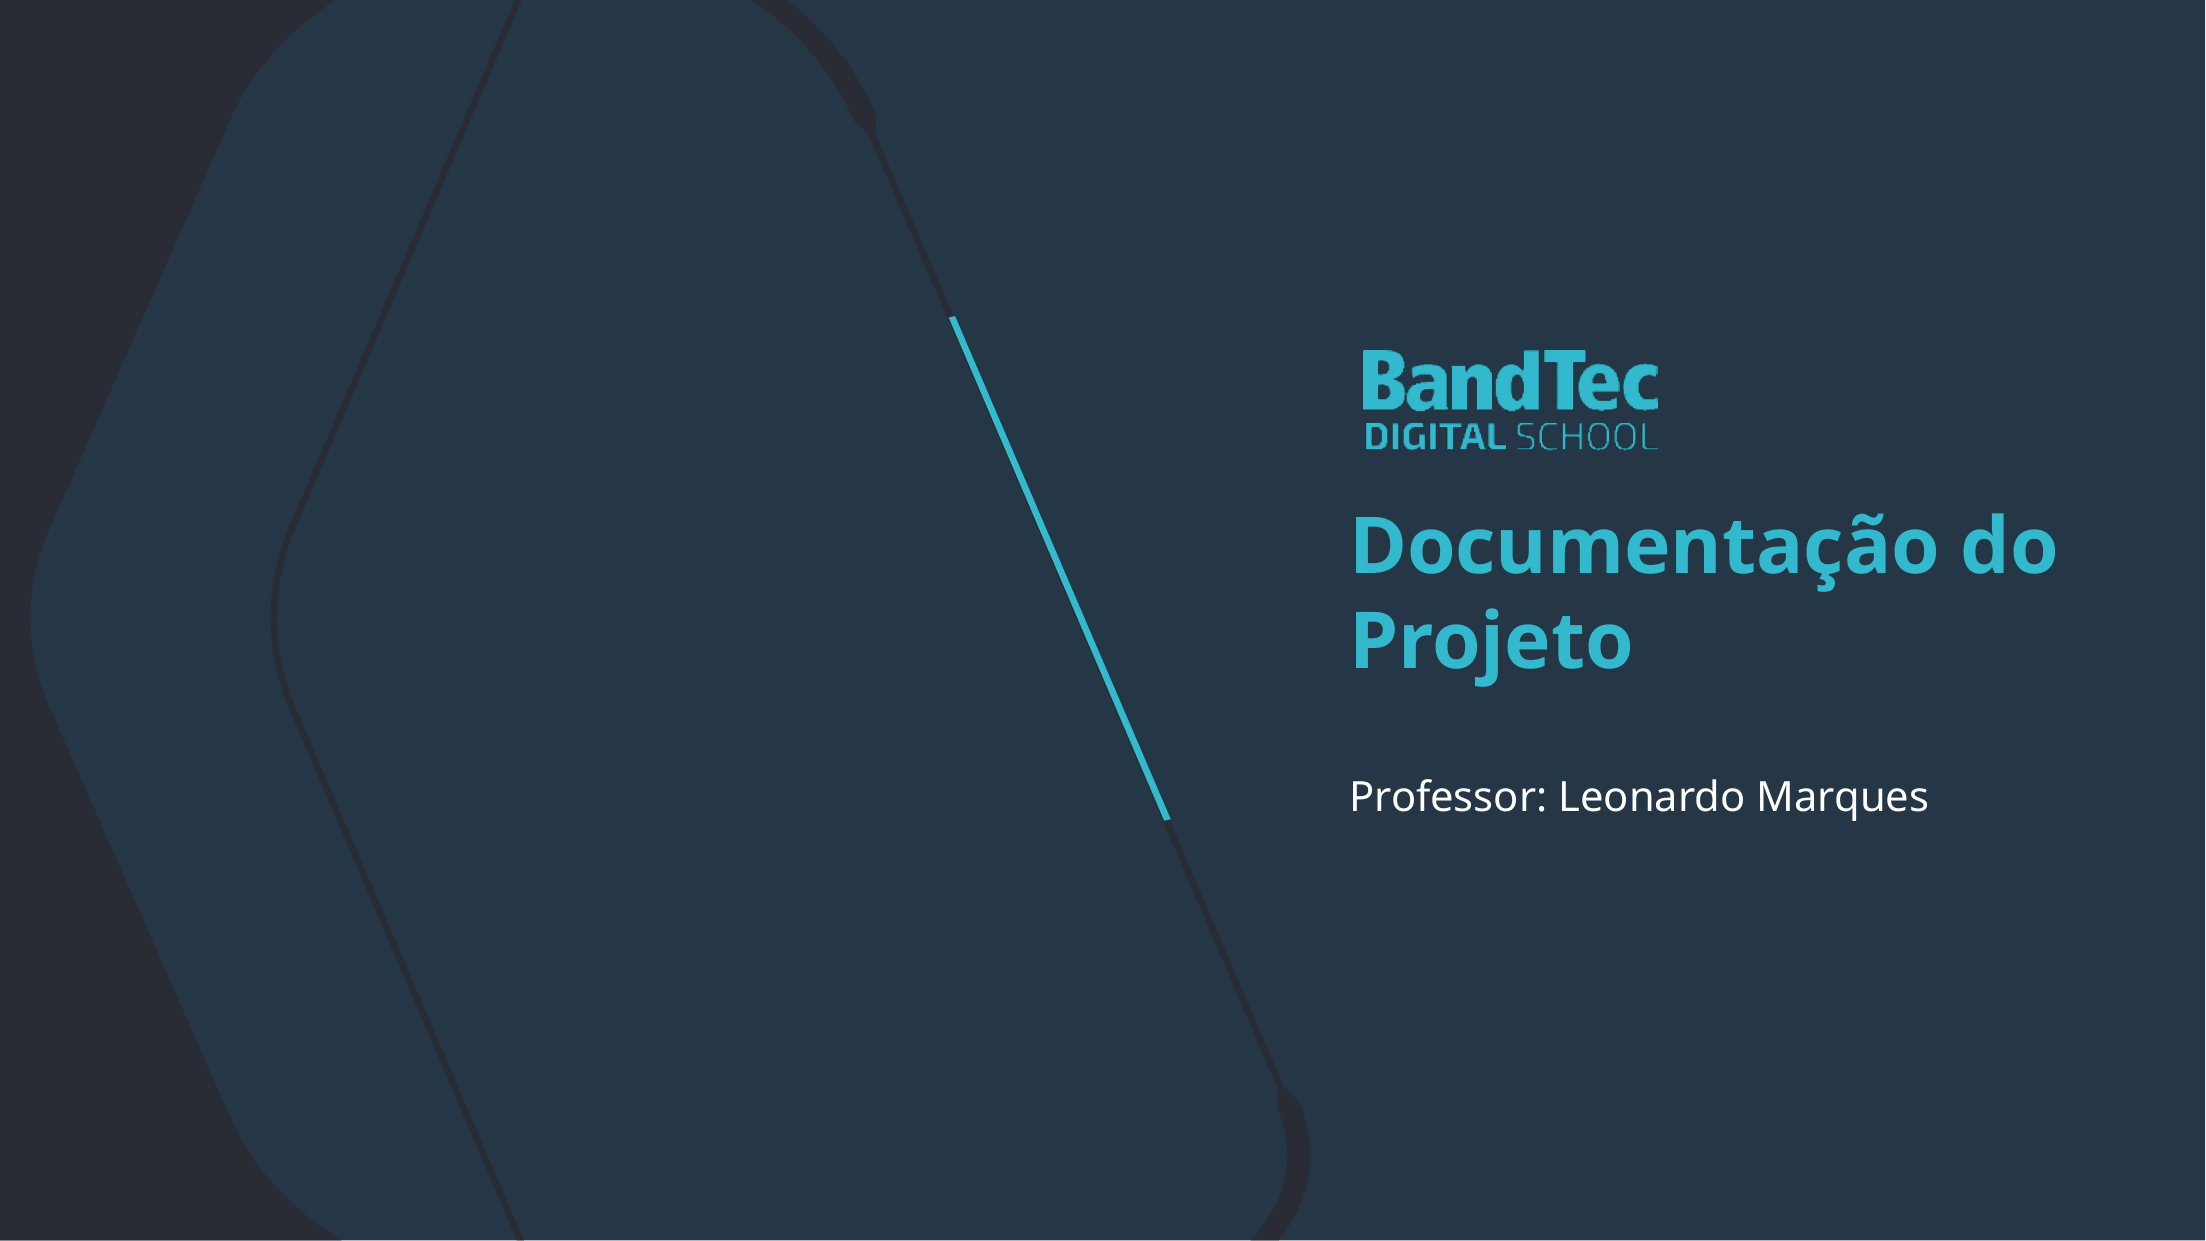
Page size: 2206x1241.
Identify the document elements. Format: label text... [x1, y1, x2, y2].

list Documentação do Projeto [1334, 230, 2092, 691]
list Professor: Leonardo Marques [1334, 691, 2092, 1152]
